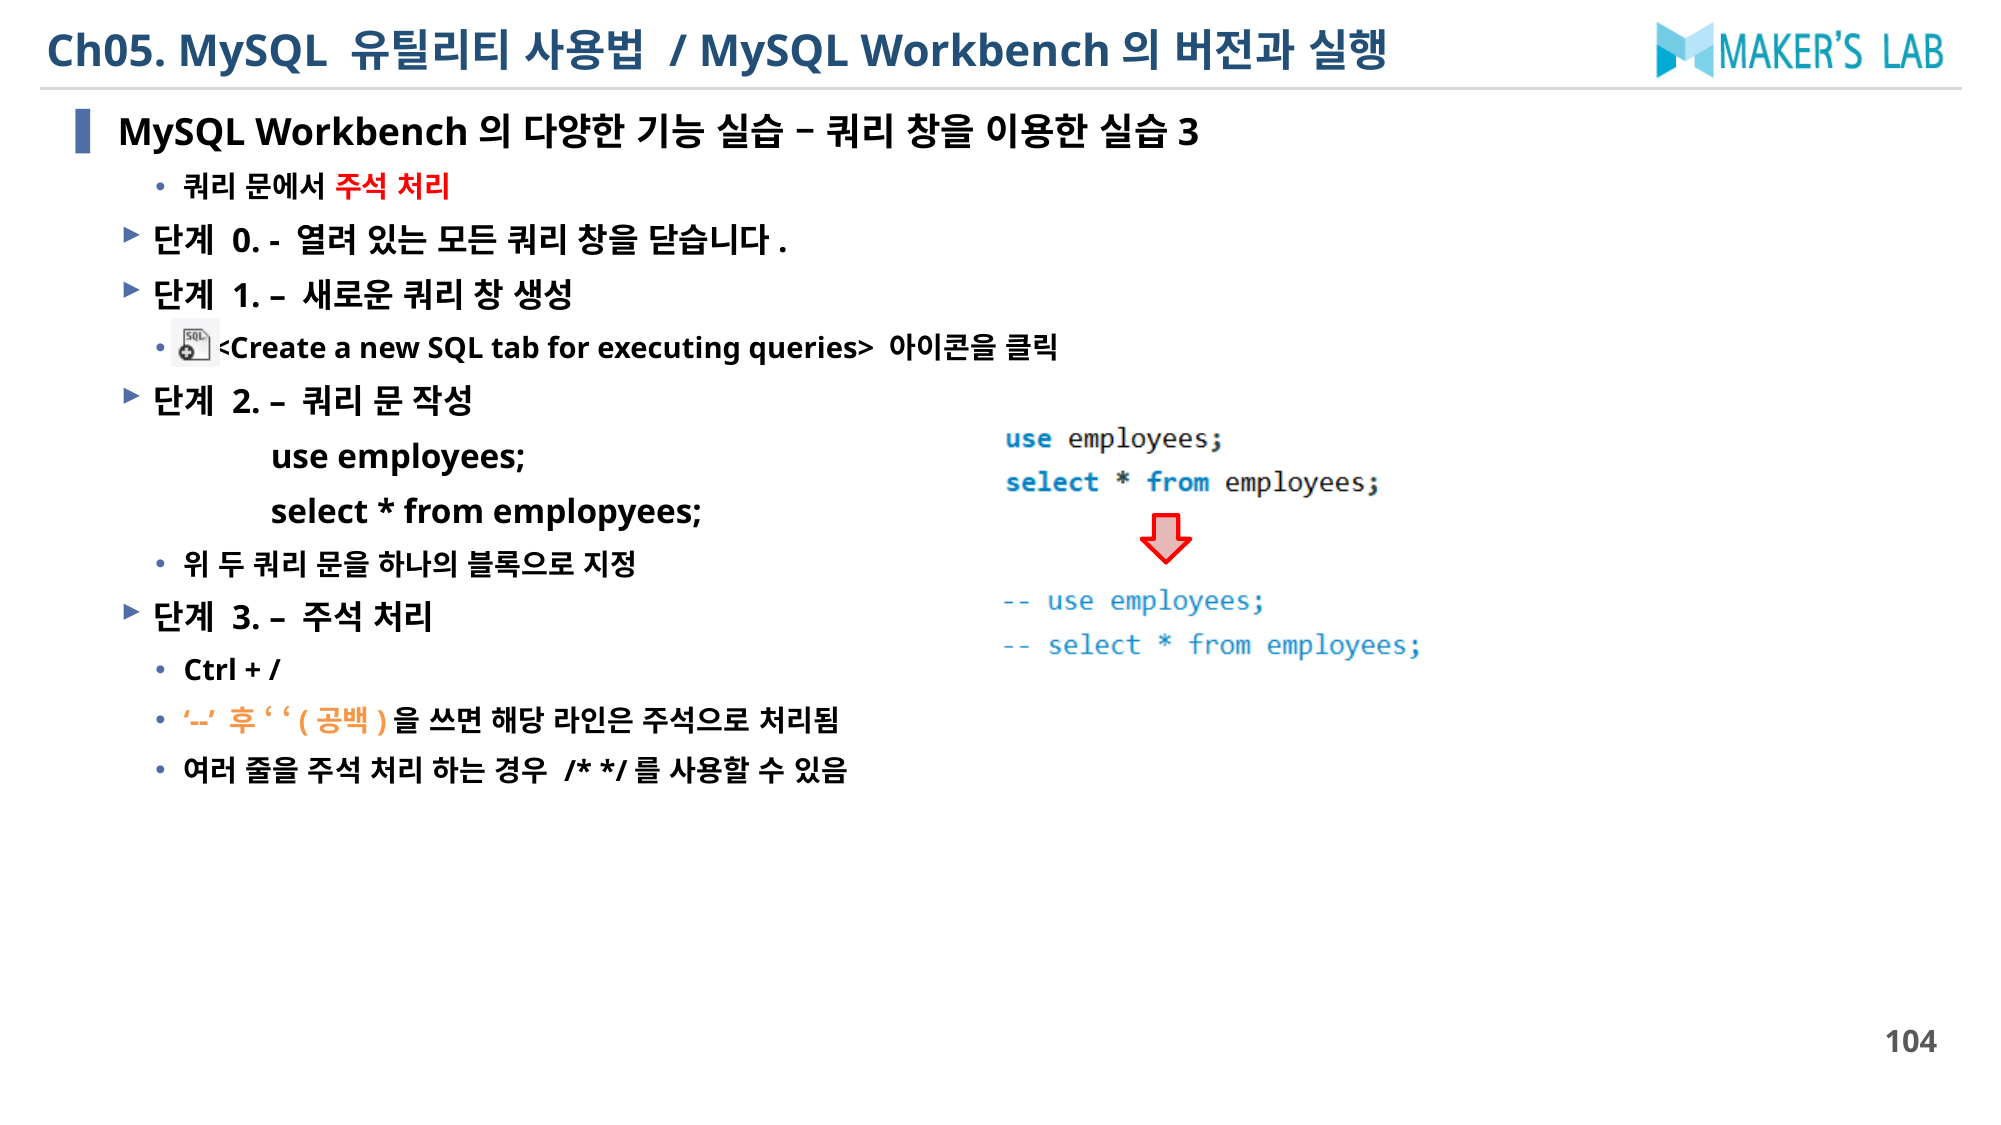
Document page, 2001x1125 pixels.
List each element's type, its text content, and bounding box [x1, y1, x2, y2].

text_box [1139, 513, 1193, 565]
picture [998, 583, 1431, 667]
title Ch05. MySQL 유틸리티 사용법 / MySQL Workbench의 버전과 실행 [31, 14, 1914, 84]
picture [1648, 11, 1952, 84]
picture [996, 420, 1385, 505]
slide_number 104 [1802, 1012, 1953, 1073]
picture [171, 317, 221, 367]
list MySQL Workbench의 다양한 기능 실습 – 쿼리 창을 이용한 실습3 쿼리 문에서 주석 처리 단계 0. - 열려 있는 모든 쿼리 창을 닫습니다. 단계 1. – 새로운 쿼리 창 생성 <Create a new SQL tab for executing queries> 아이콘을 클릭 단계 2. – 쿼리 문 작성 use employees; select * from emplopyees; 위 두 쿼리 문을 하나의 블록으로 지정 단계 3. – 주석 처리 Ctrl + / ‘--’ 후 ‘ ‘(공백)을 쓰면 해당 라인은 주석으로 처리됨 여러 줄을 주석 처리 하는 경우 /* */를 사용할 수 있음 [46, 100, 1952, 404]
